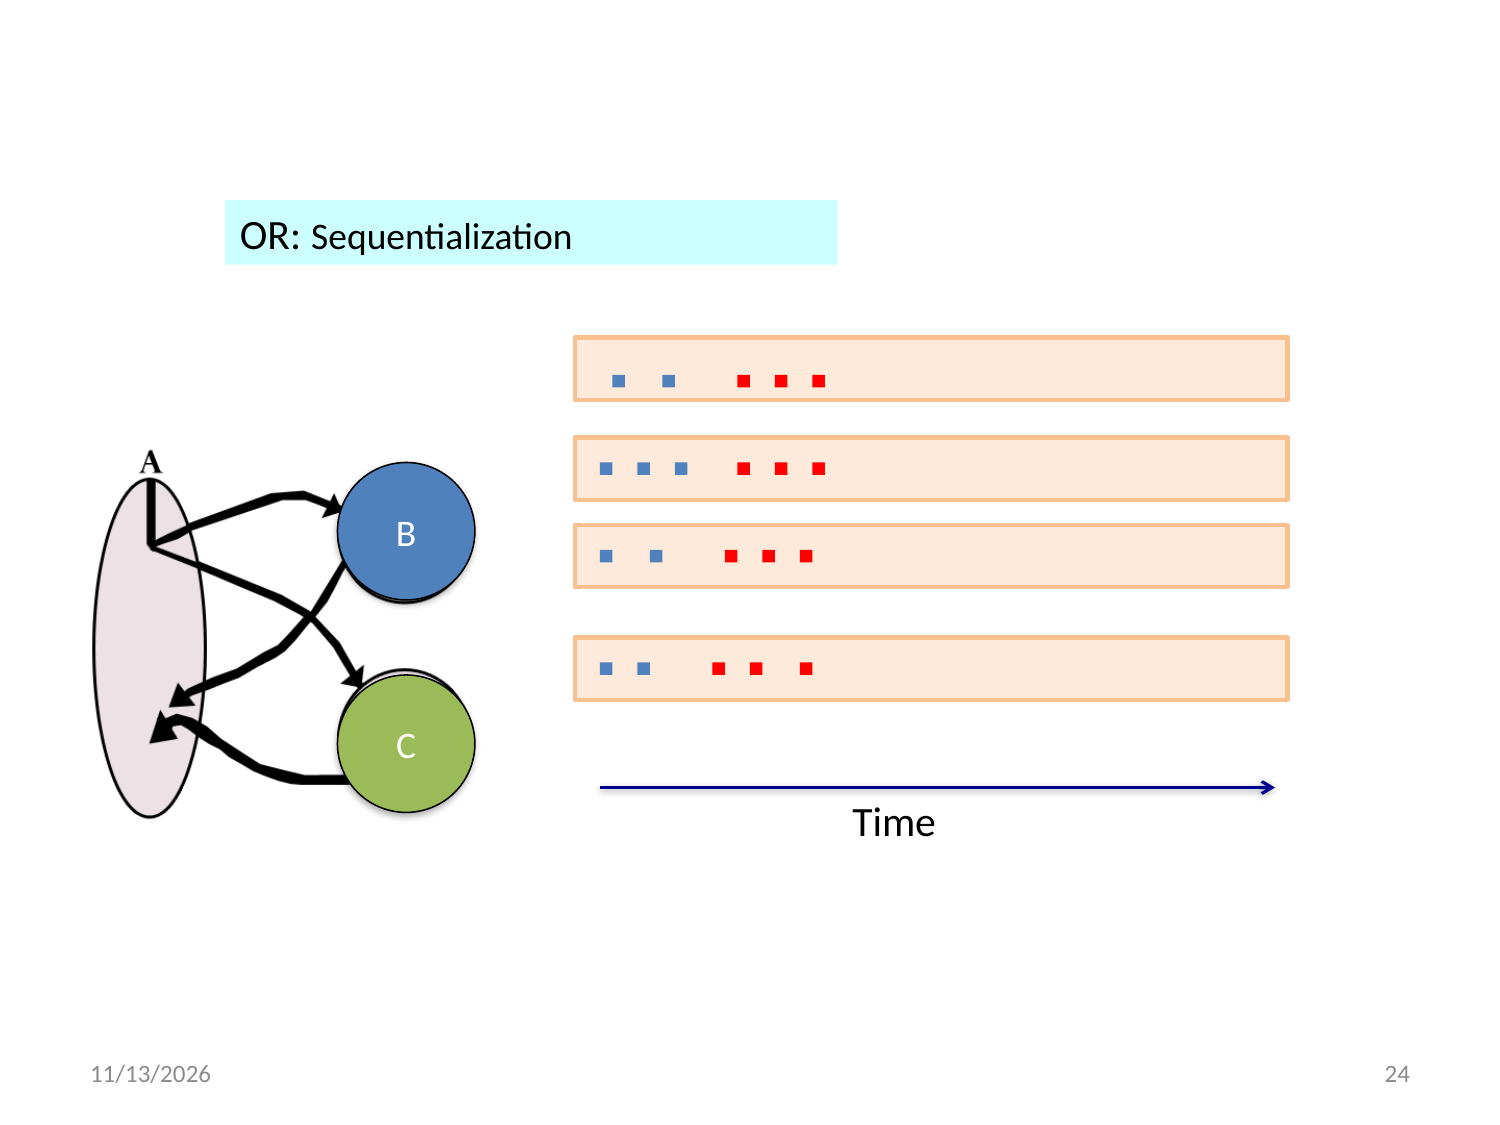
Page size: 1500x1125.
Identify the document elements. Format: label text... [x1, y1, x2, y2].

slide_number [75, 1042, 425, 1103]
text_box [710, 660, 727, 677]
text_box [610, 373, 627, 389]
text_box [723, 548, 740, 564]
text_box OR: Sequentialization [224, 200, 838, 265]
text_box [573, 635, 1290, 702]
text_box [748, 660, 764, 677]
text_box [573, 335, 1290, 402]
text_box [773, 460, 789, 477]
picture [85, 437, 481, 838]
text_box [660, 373, 677, 389]
text_box [598, 460, 614, 477]
text_box [635, 660, 652, 677]
text_box [673, 460, 689, 477]
text_box [798, 548, 815, 564]
text_box [648, 548, 665, 564]
text_box [735, 373, 752, 389]
text_box [573, 523, 1290, 589]
text_box [760, 548, 777, 564]
text_box [773, 373, 789, 389]
text_box [598, 660, 614, 677]
text_box [810, 460, 827, 477]
text_box [798, 660, 815, 677]
text_box Time [837, 796, 988, 853]
slide_number 24 [1074, 1042, 1425, 1103]
text_box [810, 373, 827, 389]
text_box [573, 435, 1290, 502]
text_box [598, 548, 614, 564]
text_box [635, 460, 652, 477]
text_box [735, 460, 752, 477]
